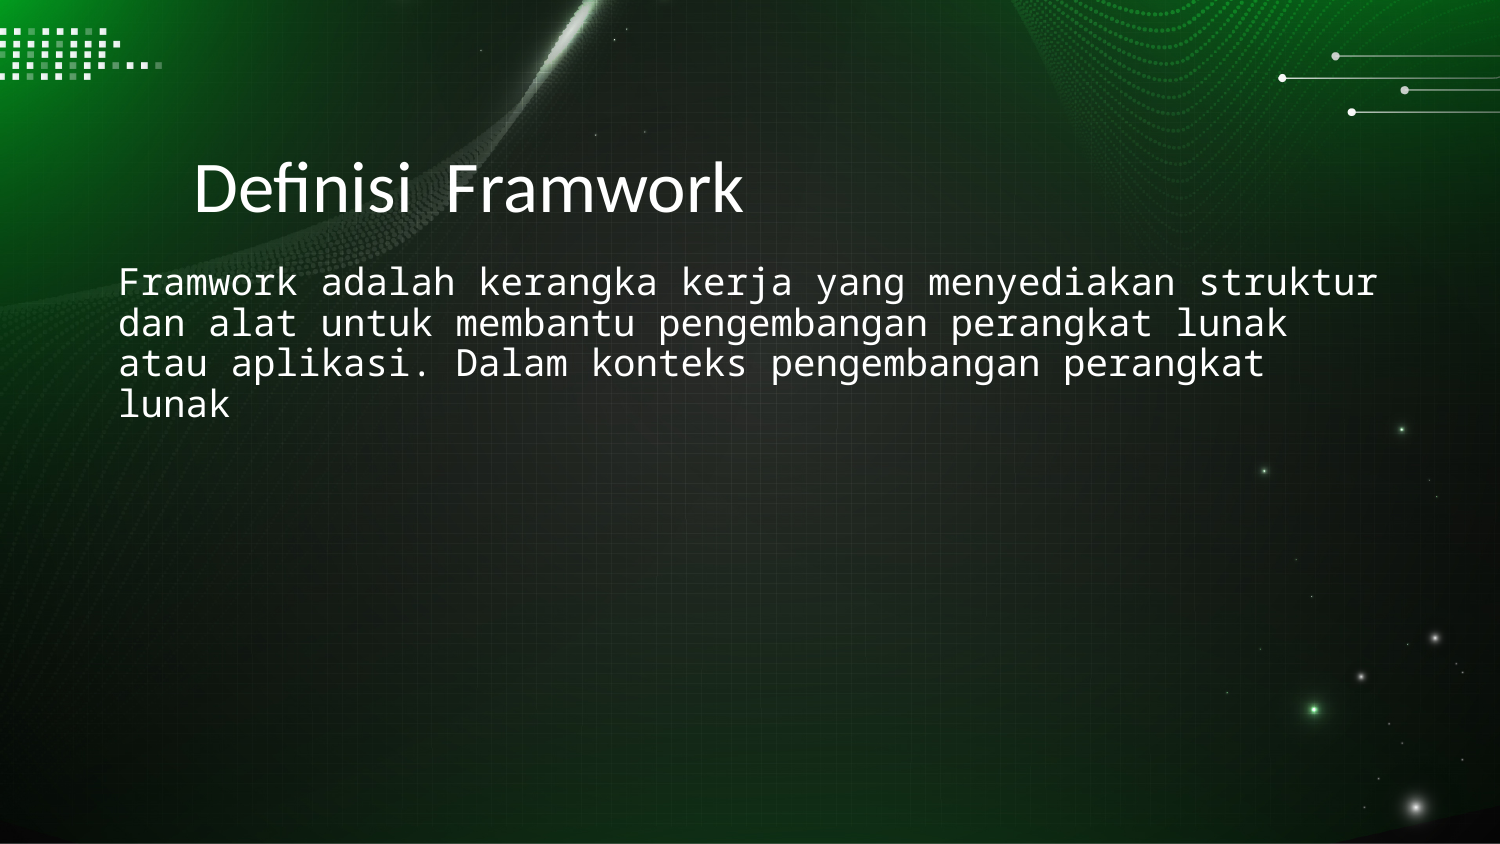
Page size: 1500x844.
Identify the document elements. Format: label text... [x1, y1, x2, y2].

text_box Definisi Framwork [178, 132, 1060, 235]
picture [0, 0, 1500, 844]
title Framwork adalah kerangka kerja yang menyediakan struktur dan alat untuk membantu pengembangan perangkat lunak atau aplikasi. Dalam konteks pengembangan perangkat lunak [103, 255, 1397, 434]
